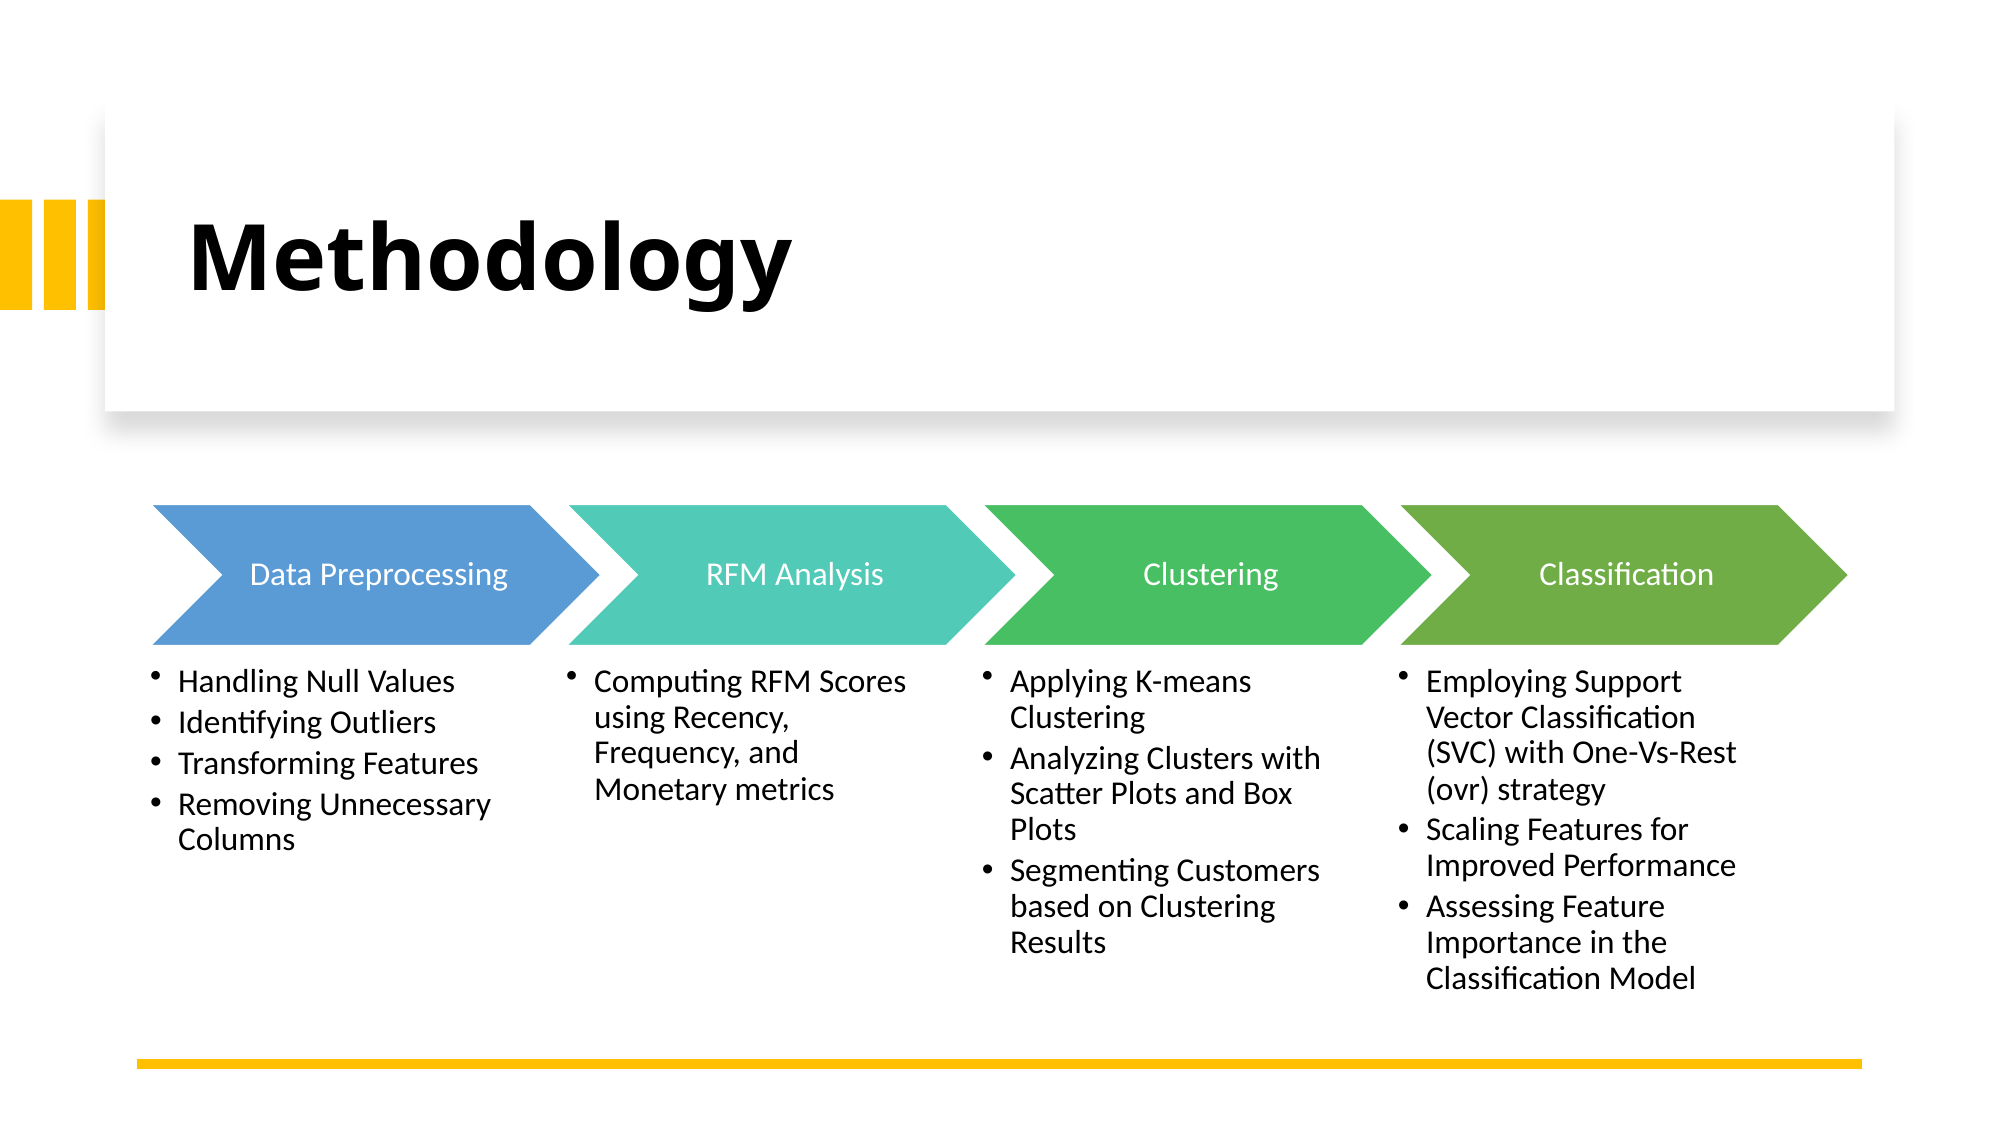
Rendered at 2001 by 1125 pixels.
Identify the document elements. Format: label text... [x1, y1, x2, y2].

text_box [0, 199, 120, 311]
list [148, 494, 1851, 1022]
title Methodology [171, 132, 1840, 388]
text_box [104, 100, 1895, 412]
text_box [0, 0, 2000, 1125]
